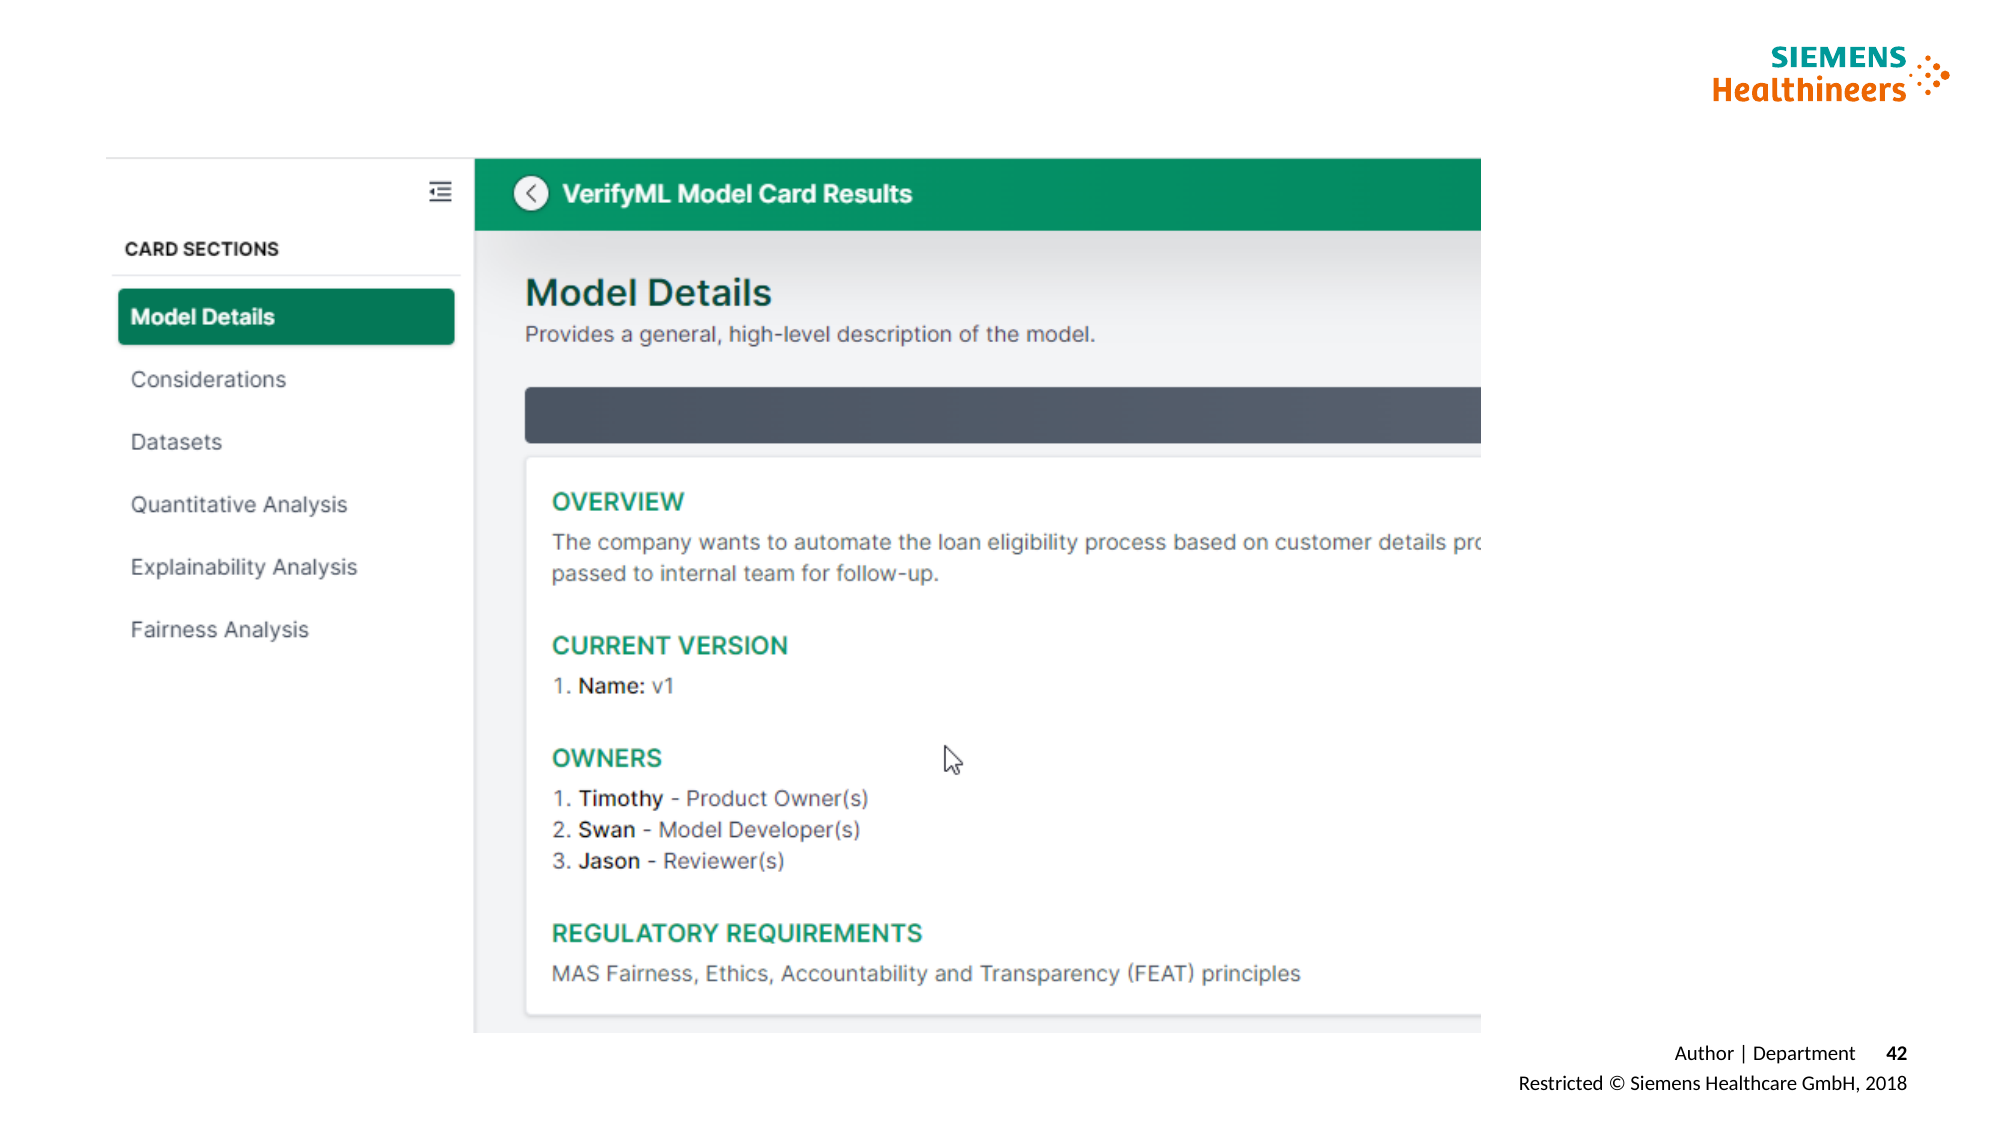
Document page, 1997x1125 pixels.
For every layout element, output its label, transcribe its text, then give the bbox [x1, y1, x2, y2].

picture [106, 156, 1481, 1034]
footer Author | Department [1321, 1040, 1856, 1064]
